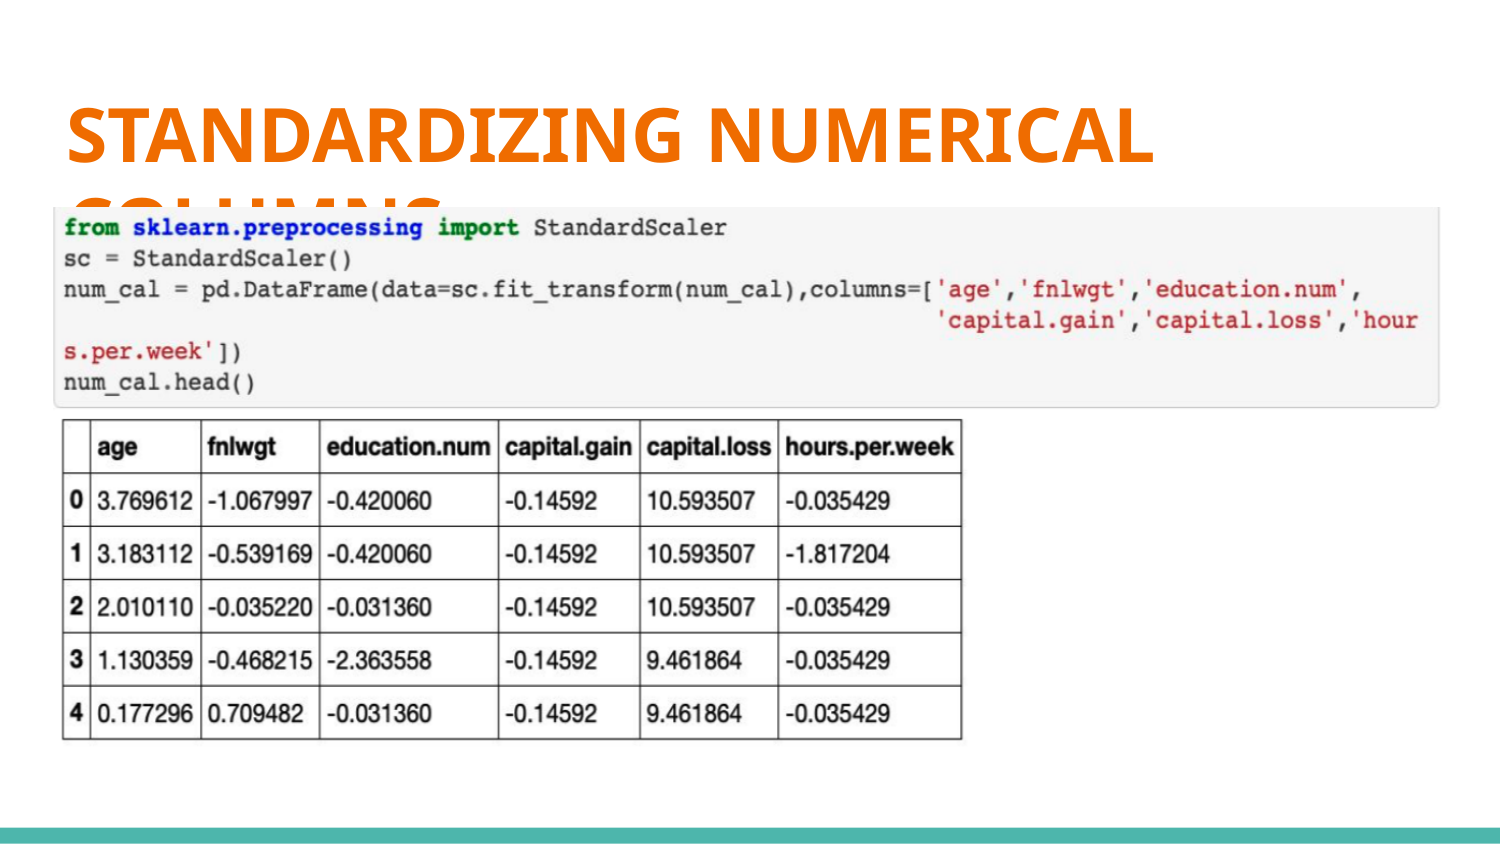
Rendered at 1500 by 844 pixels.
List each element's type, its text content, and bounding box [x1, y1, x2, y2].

title STANDARDIZING NUMERICAL COLUMNS [51, 72, 1449, 189]
picture [50, 207, 1450, 750]
